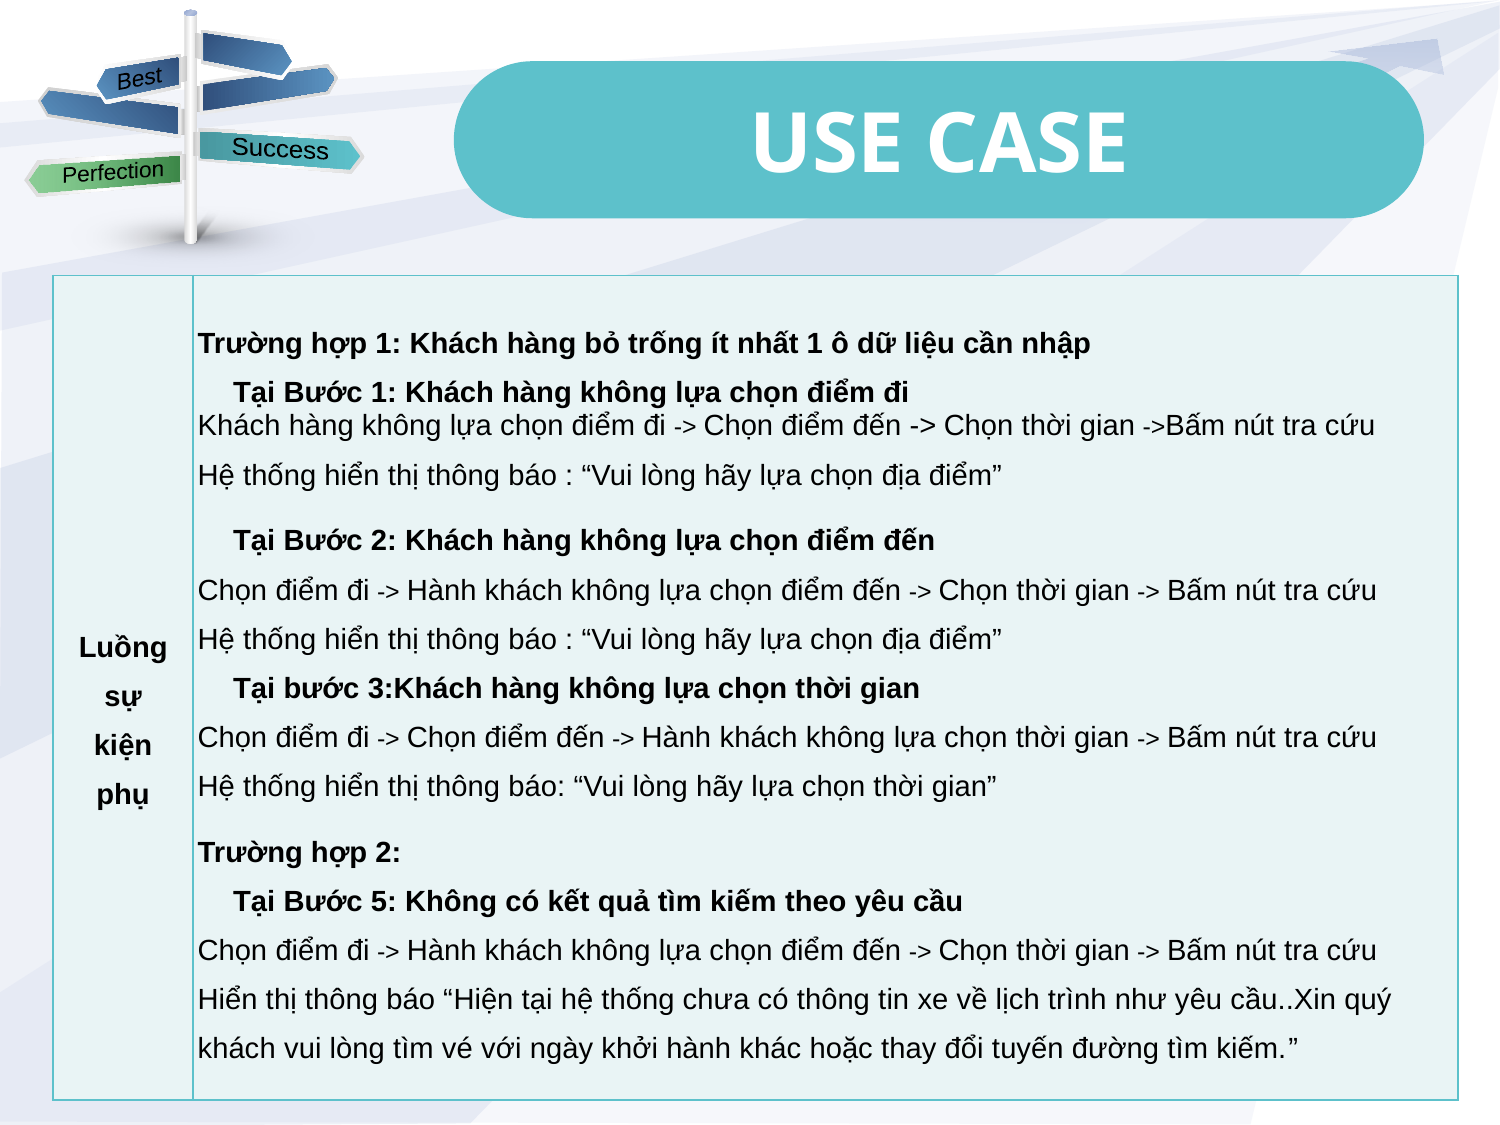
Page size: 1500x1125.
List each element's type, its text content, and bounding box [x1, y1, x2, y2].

table_header Luồng sự kiện phụ [54, 276, 192, 1099]
text_box [481, 61, 1397, 81]
text_box USE CASE [433, 81, 1445, 197]
table_header Trường hợp 1: Khách hàng bỏ trống ít nhất 1 ô dữ liệu cần nhập Tại Bước 1: Khách hàng không lựa chọn điểm đi Khách hàng không lựa chọn điểm đi -> Chọn điểm đến -> Chọn thời gian ->Bấm nút tra cứu Hệ thống hiển thị thông báo : “Vui lòng hãy lựa chọn địa điểm” Tại Bước 2: Khách hàng không lựa chọn điểm đến Chọn điểm đi -> Hành khách không lựa chọn điểm đến -> Chọn thời gian -> Bấm nút tra cứu Hệ thống hiển thị thông báo : “Vui lòng hãy lựa chọn địa điểm” Tại bước 3:Khách hàng không lựa chọn thời gian Chọn điểm đi -> Chọn điểm đến -> Hành khách không lựa chọn thời gian -> Bấm nút tra cứu Hệ thống hiển thị thông báo: “Vui lòng hãy lựa chọn thời gian” Trường hợp 2: Tại Bước 5: Không có kết quả tìm kiếm theo yêu cầu Chọn điểm đi -> Hành khách không lựa chọn điểm đến -> Chọn thời gian -> Bấm nút tra cứu Hiển thị thông báo “Hiện tại hệ thống chưa có thông tin xe về lịch trình như yêu cầu..Xin quý khách vui lòng tìm vé với ngày khởi hành khác hoặc thay đổi tuyến đường tìm kiếm.” [194, 276, 1457, 1099]
text_box [479, 197, 1399, 218]
picture [71, 161, 336, 275]
